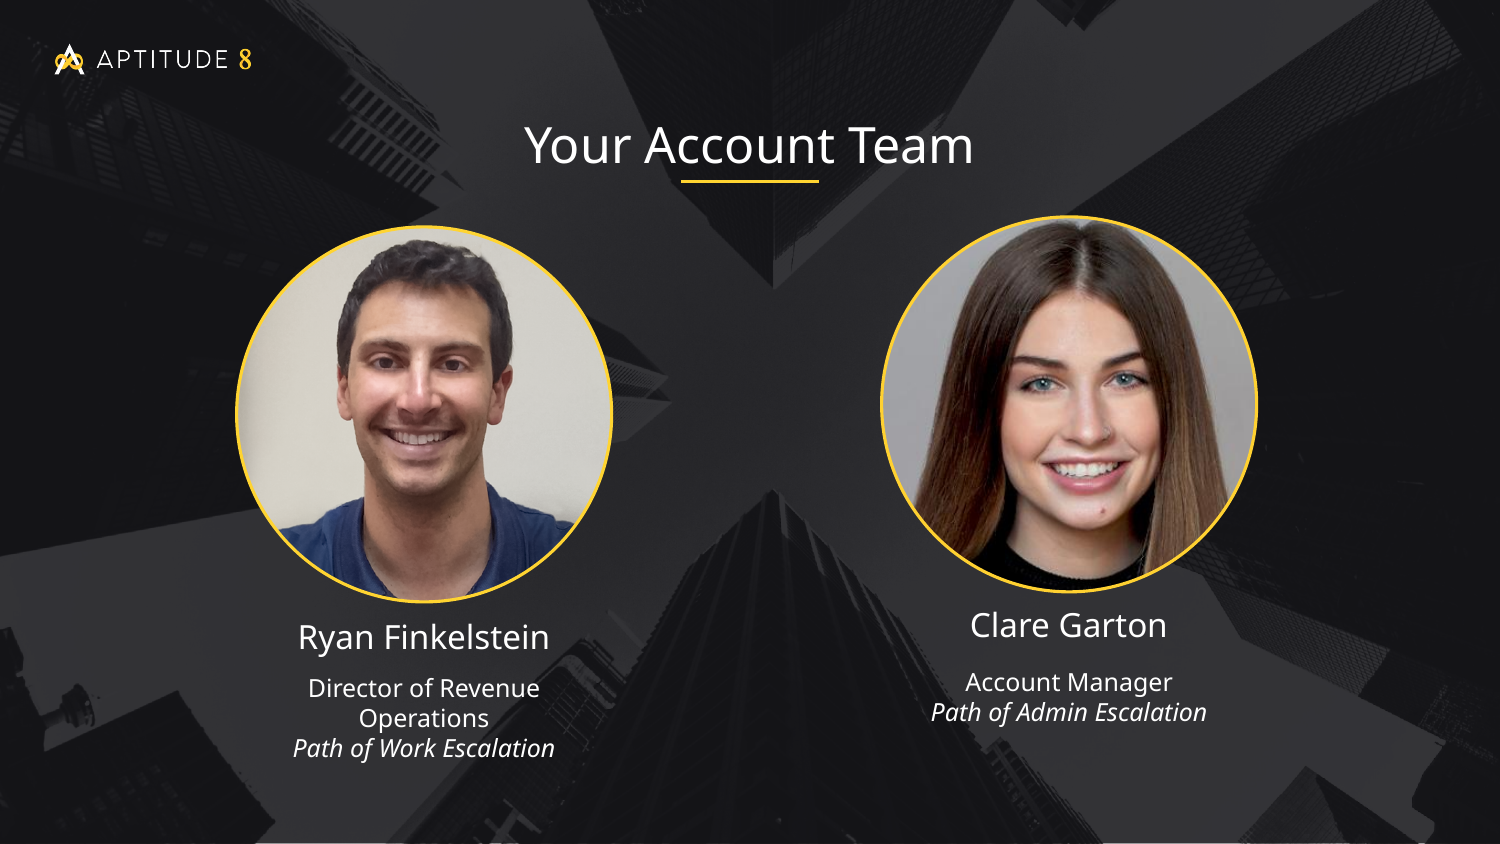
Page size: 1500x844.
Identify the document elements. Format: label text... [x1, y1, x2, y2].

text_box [818, 216, 1320, 761]
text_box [166, 226, 682, 769]
picture [54, 43, 251, 75]
title Your Account Team [128, 108, 1372, 186]
